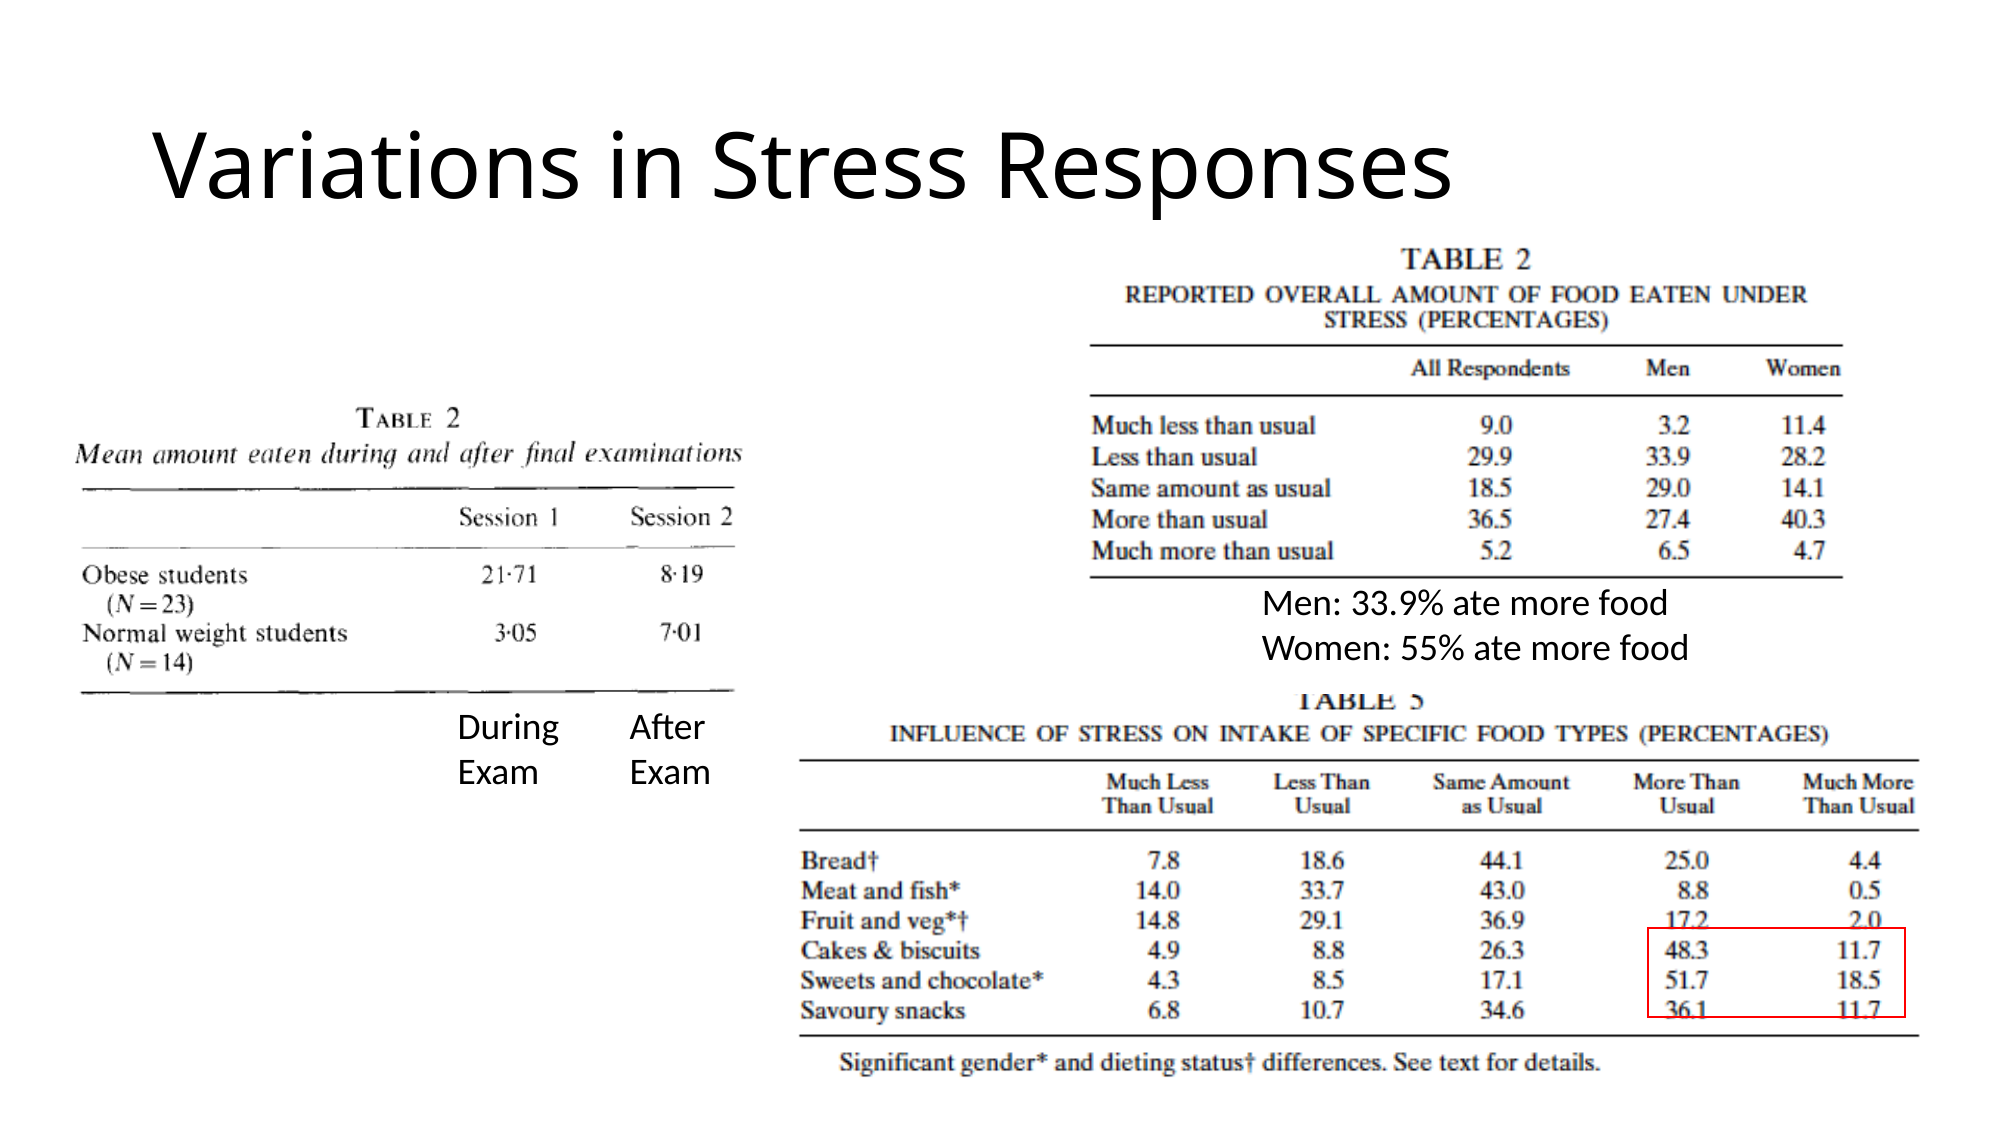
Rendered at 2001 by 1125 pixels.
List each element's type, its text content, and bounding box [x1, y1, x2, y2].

picture [1078, 228, 1858, 606]
picture [49, 397, 1978, 1103]
text_box During Exam [442, 718, 589, 800]
title Variations in Stress Responses [137, 59, 1863, 278]
text_box Men: 33.9% ate more food Women: 55% ate more food [1247, 606, 1706, 676]
text_box After Exam [614, 718, 761, 800]
